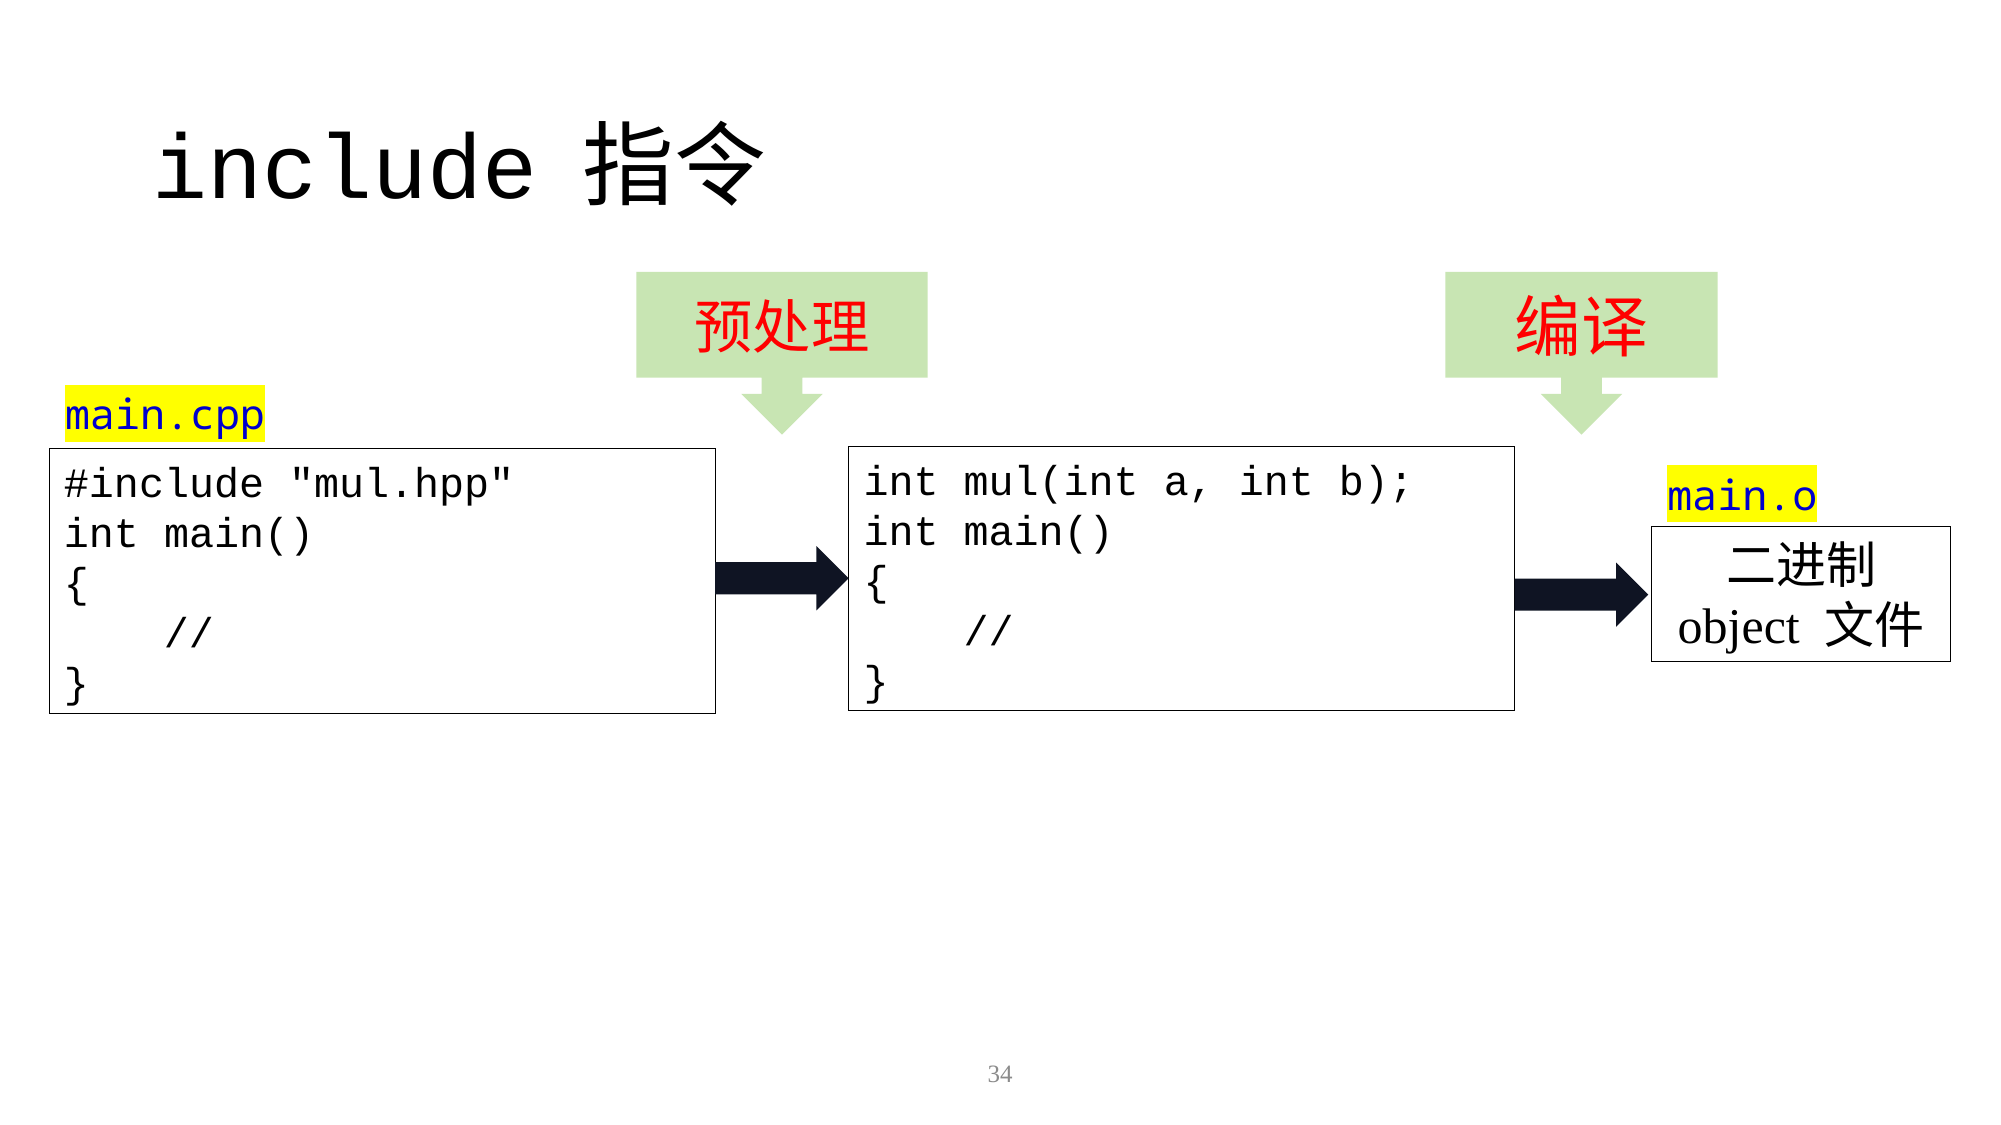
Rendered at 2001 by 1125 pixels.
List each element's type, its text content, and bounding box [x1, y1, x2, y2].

text_box 预处理 [635, 270, 929, 437]
title include 指令 [137, 59, 1863, 278]
text_box main.cpp [50, 380, 280, 446]
text_box #include "mul.hpp" int main() { // } [49, 448, 716, 714]
text_box int mul(int a, int b); int main() { // } [848, 446, 1515, 711]
text_box [1513, 560, 1650, 630]
text_box 二进制 object 文件 [1651, 526, 1951, 662]
text_box [714, 543, 851, 613]
slide_number 34 [938, 1042, 1062, 1103]
text_box main.o [1652, 460, 1833, 526]
text_box 编译 [1444, 270, 1719, 437]
